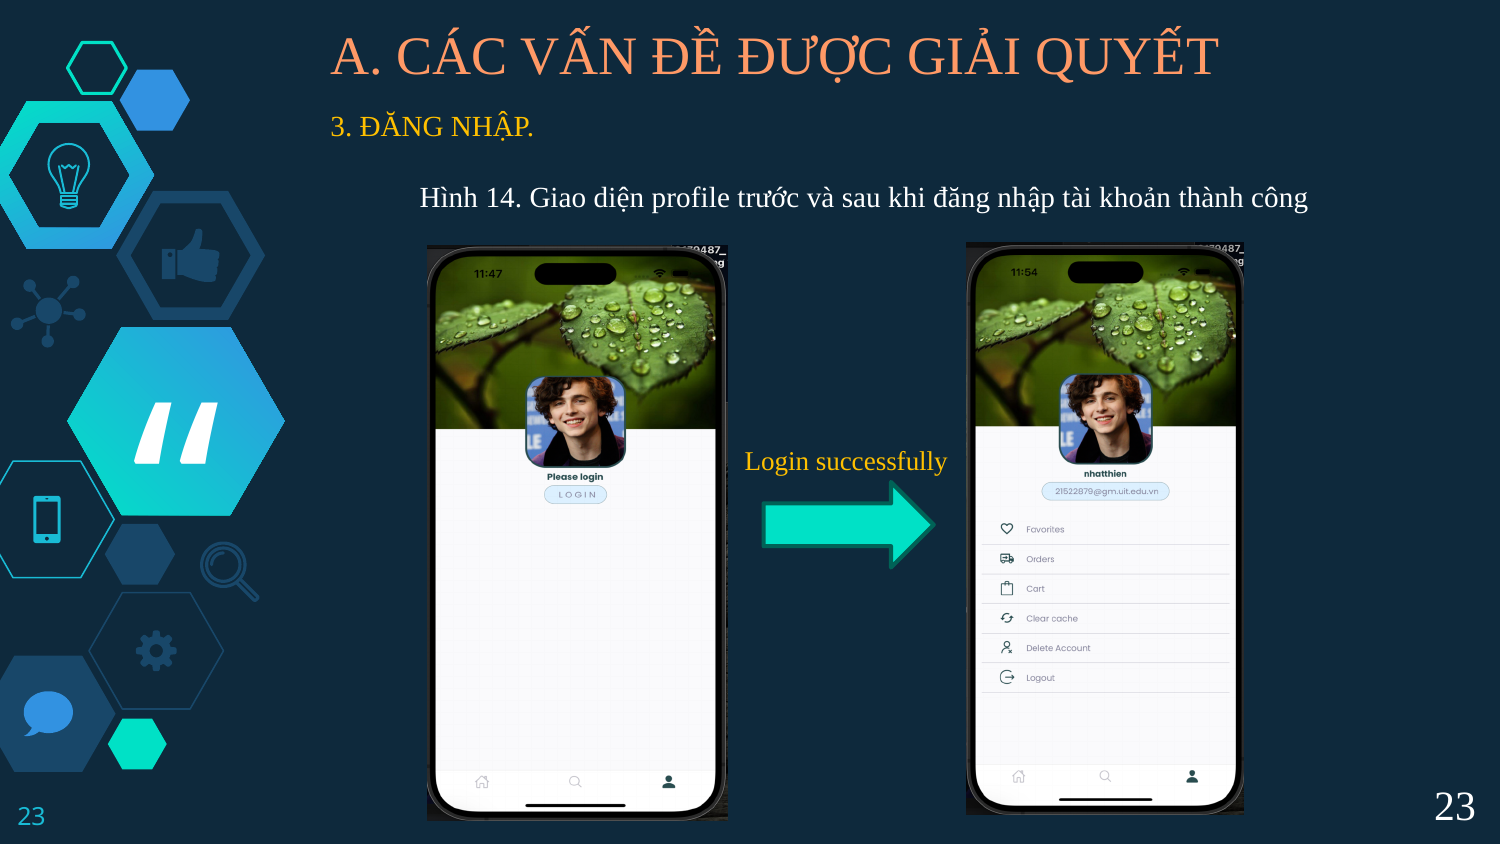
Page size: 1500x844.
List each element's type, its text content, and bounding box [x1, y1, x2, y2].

slide_number 23 [2, 785, 93, 844]
text_box [761, 491, 936, 570]
text_box Login successfully [732, 352, 961, 491]
text_box 23 [1419, 768, 1500, 844]
picture [966, 242, 1244, 815]
text_box A. CÁC VẤN ĐỀ ĐƯỢC GIẢI QUYẾT [315, 0, 1241, 74]
picture [427, 245, 728, 821]
text_box 3. ĐĂNG NHẬP. [315, 74, 1483, 422]
text_box Hình 14. Giao diện profile trước và sau khi đăng nhập tài khoản thành công [404, 89, 1362, 228]
